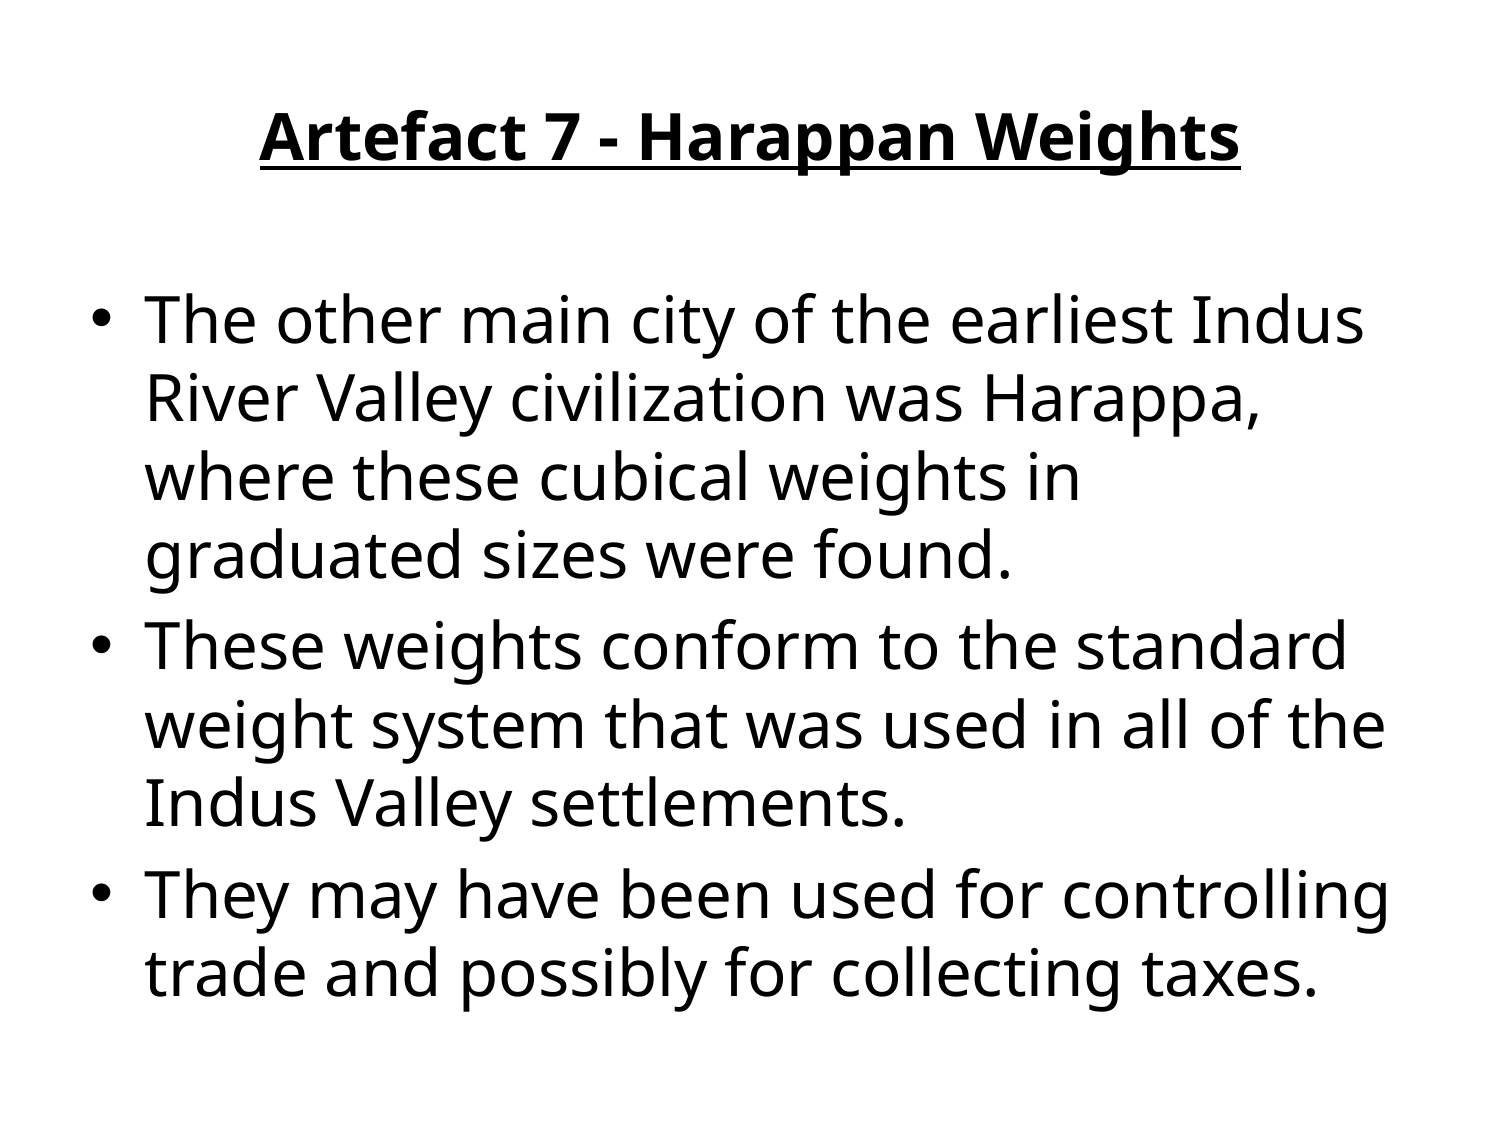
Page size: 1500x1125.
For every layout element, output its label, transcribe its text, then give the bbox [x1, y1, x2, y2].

list Artefact 7 - Harappan Weights The other main city of the earliest Indus River Valley civilization was Harappa, where these cubical weights in graduated sizes were found. These weights conform to the standard weight system that was used in all of the Indus Valley settlements. They may have been used for controlling trade and possibly for collecting taxes. [75, 87, 1425, 1088]
